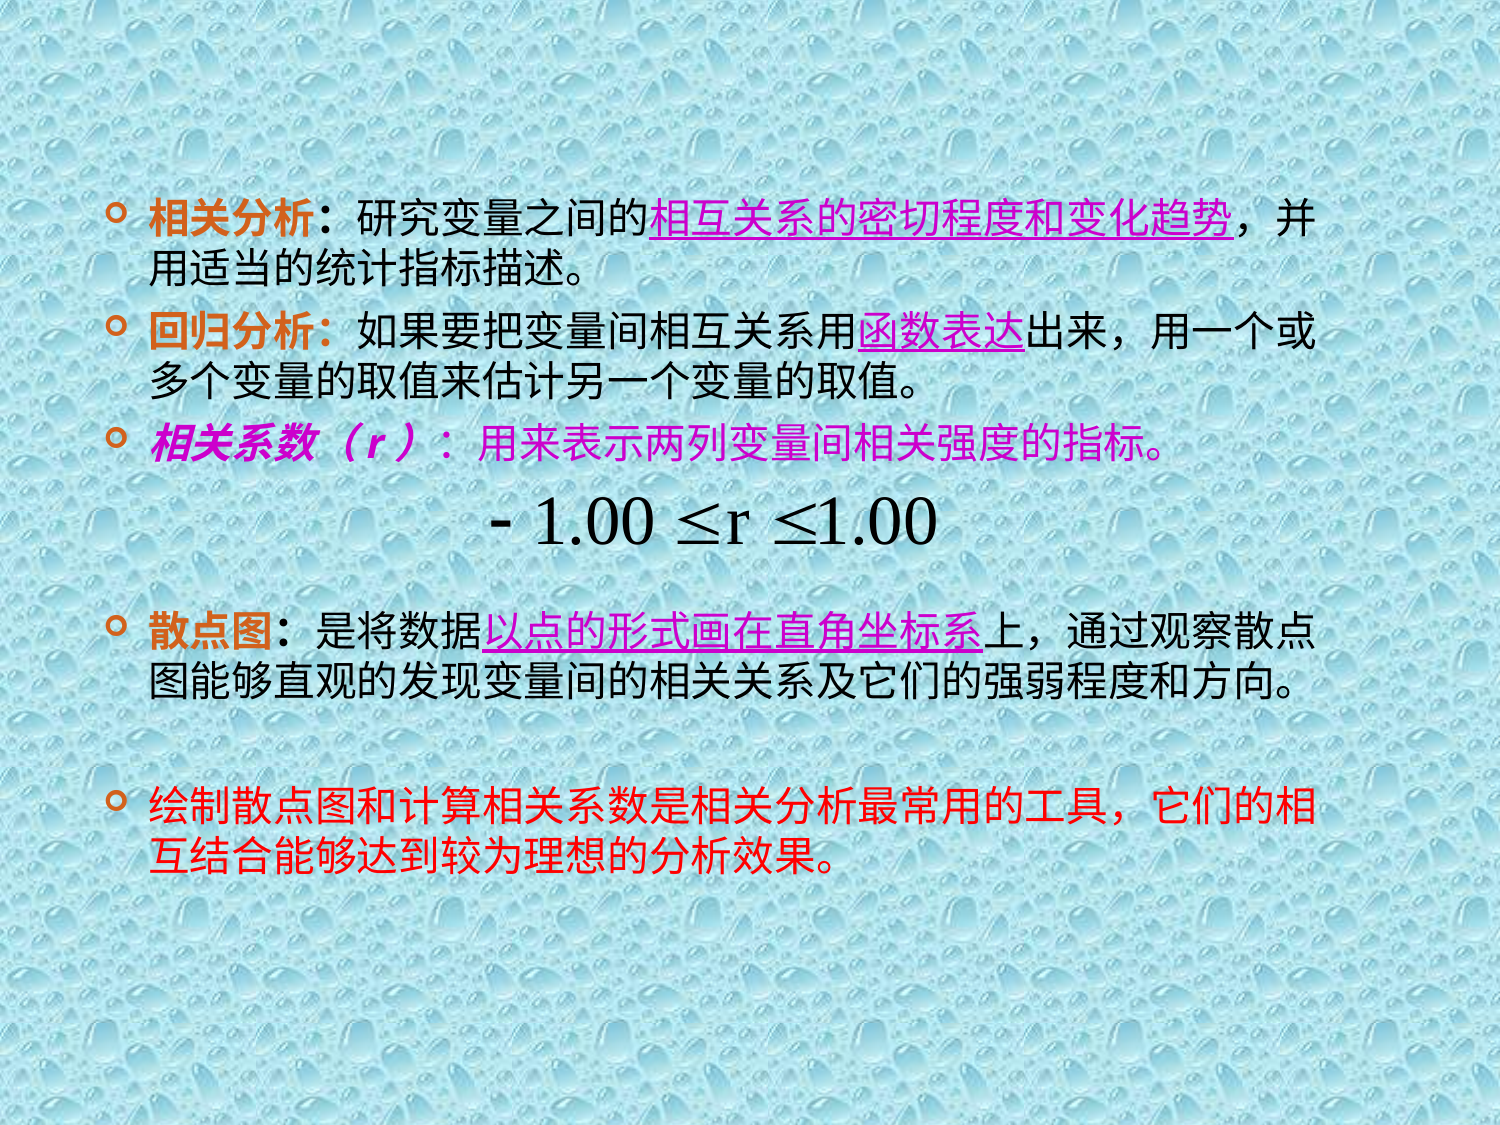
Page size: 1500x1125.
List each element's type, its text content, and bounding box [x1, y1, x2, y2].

picture [0, 0, 1500, 1125]
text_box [478, 479, 952, 563]
list 相关分析：研究变量之间的相互关系的密切程度和变化趋势，并用适当的统计指标描述。 回归分析：如果要把变量间相互关系用函数表达出来，用一个或多个变量的取值来估计另一个变量的取值。 相关系数（r）：用来表示两列变量间相关强度的指标。 散点图：是将数据以点的形式画在直角坐标系上，通过观察散点图能够直观的发现变量间的相关关系及它们的强弱程度和方向。 绘制散点图和计算相关系数是相关分析最常用的工具，它们的相互结合能够达到较为理想的分析效果。 [88, 184, 1367, 1015]
